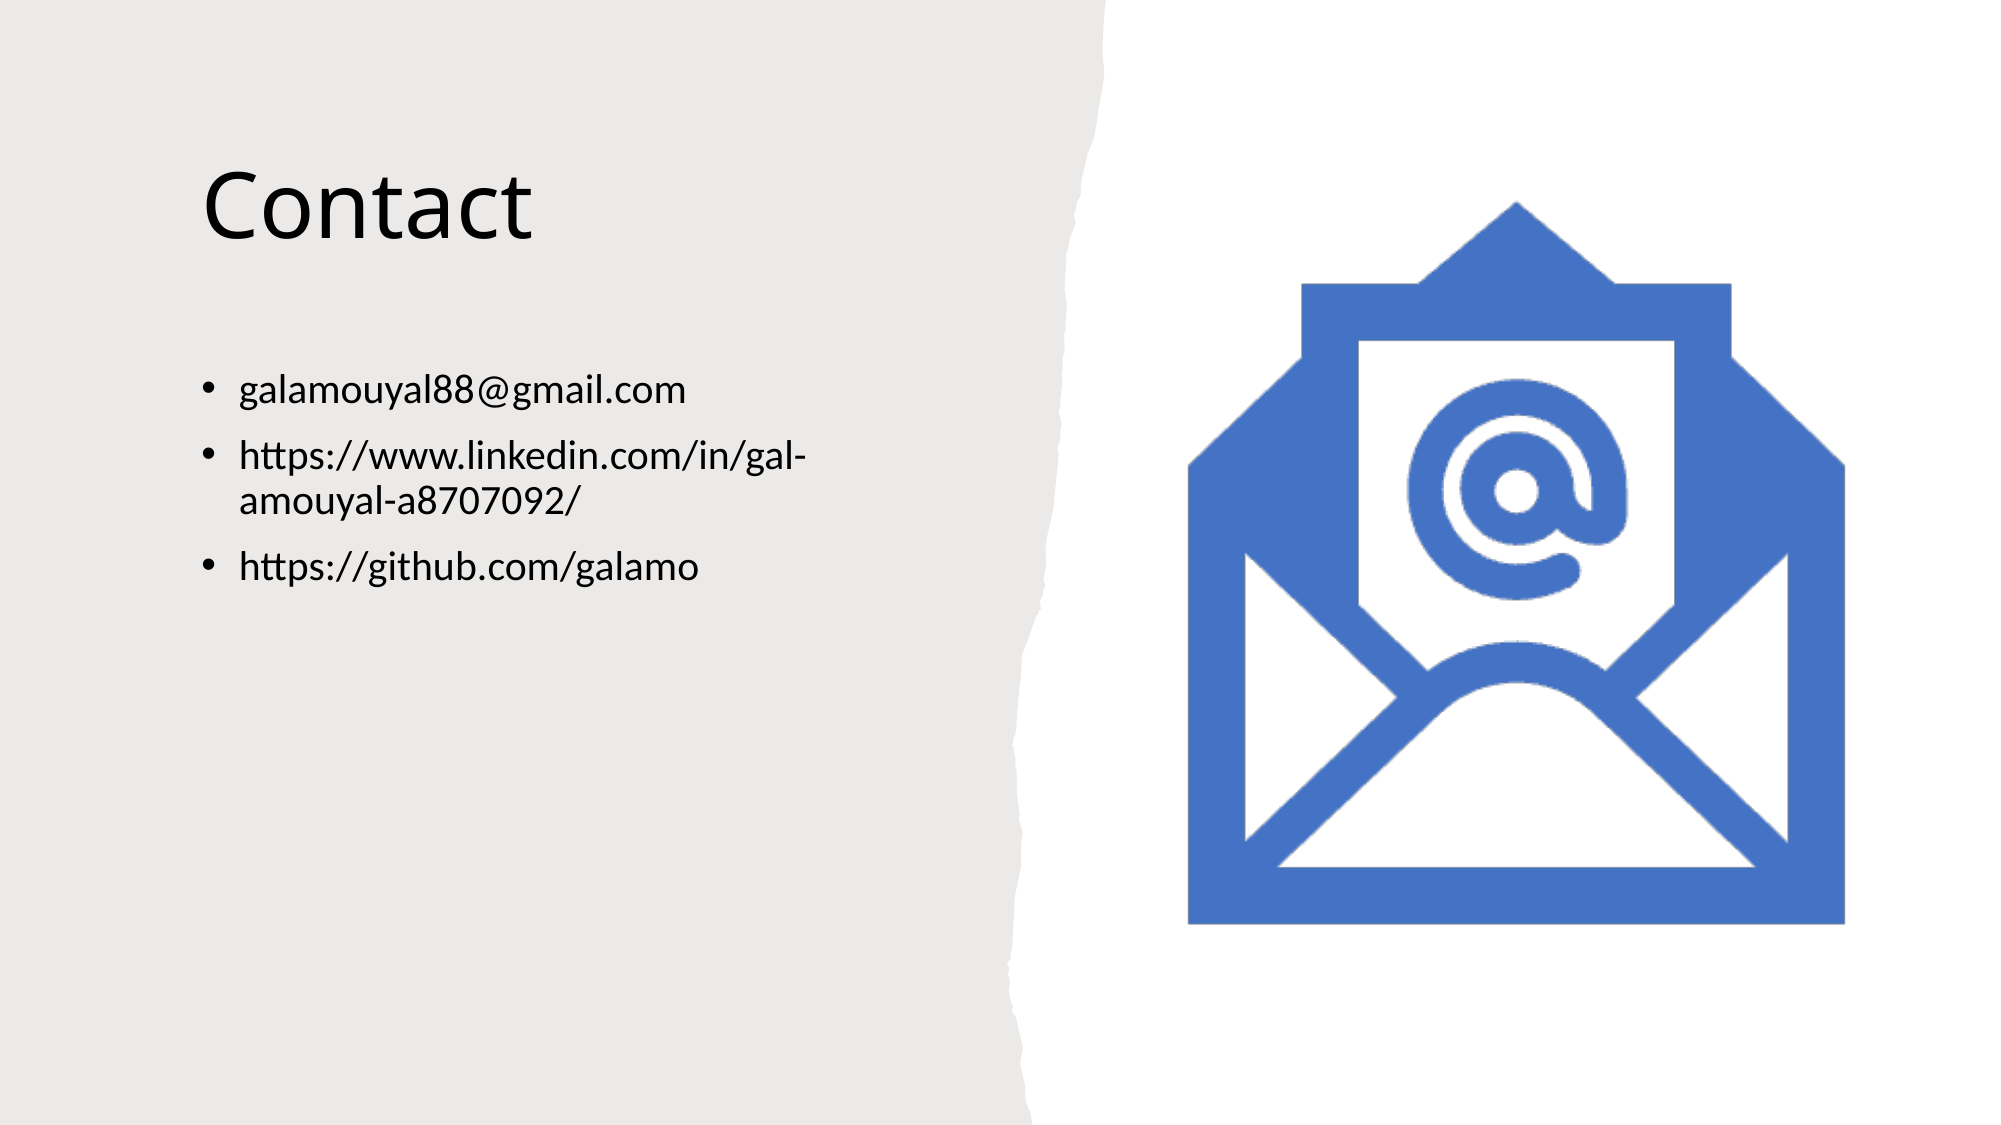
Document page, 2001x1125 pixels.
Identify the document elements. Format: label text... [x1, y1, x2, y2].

text_box [1009, 0, 2000, 1125]
text_box [0, 0, 1107, 1125]
list galamouyal88@gmail.com https://www.linkedin.com/in/gal-amouyal-a8707092/ https://github.com/galamo [186, 359, 915, 1002]
picture [1128, 175, 1906, 953]
title Contact [186, 99, 972, 319]
